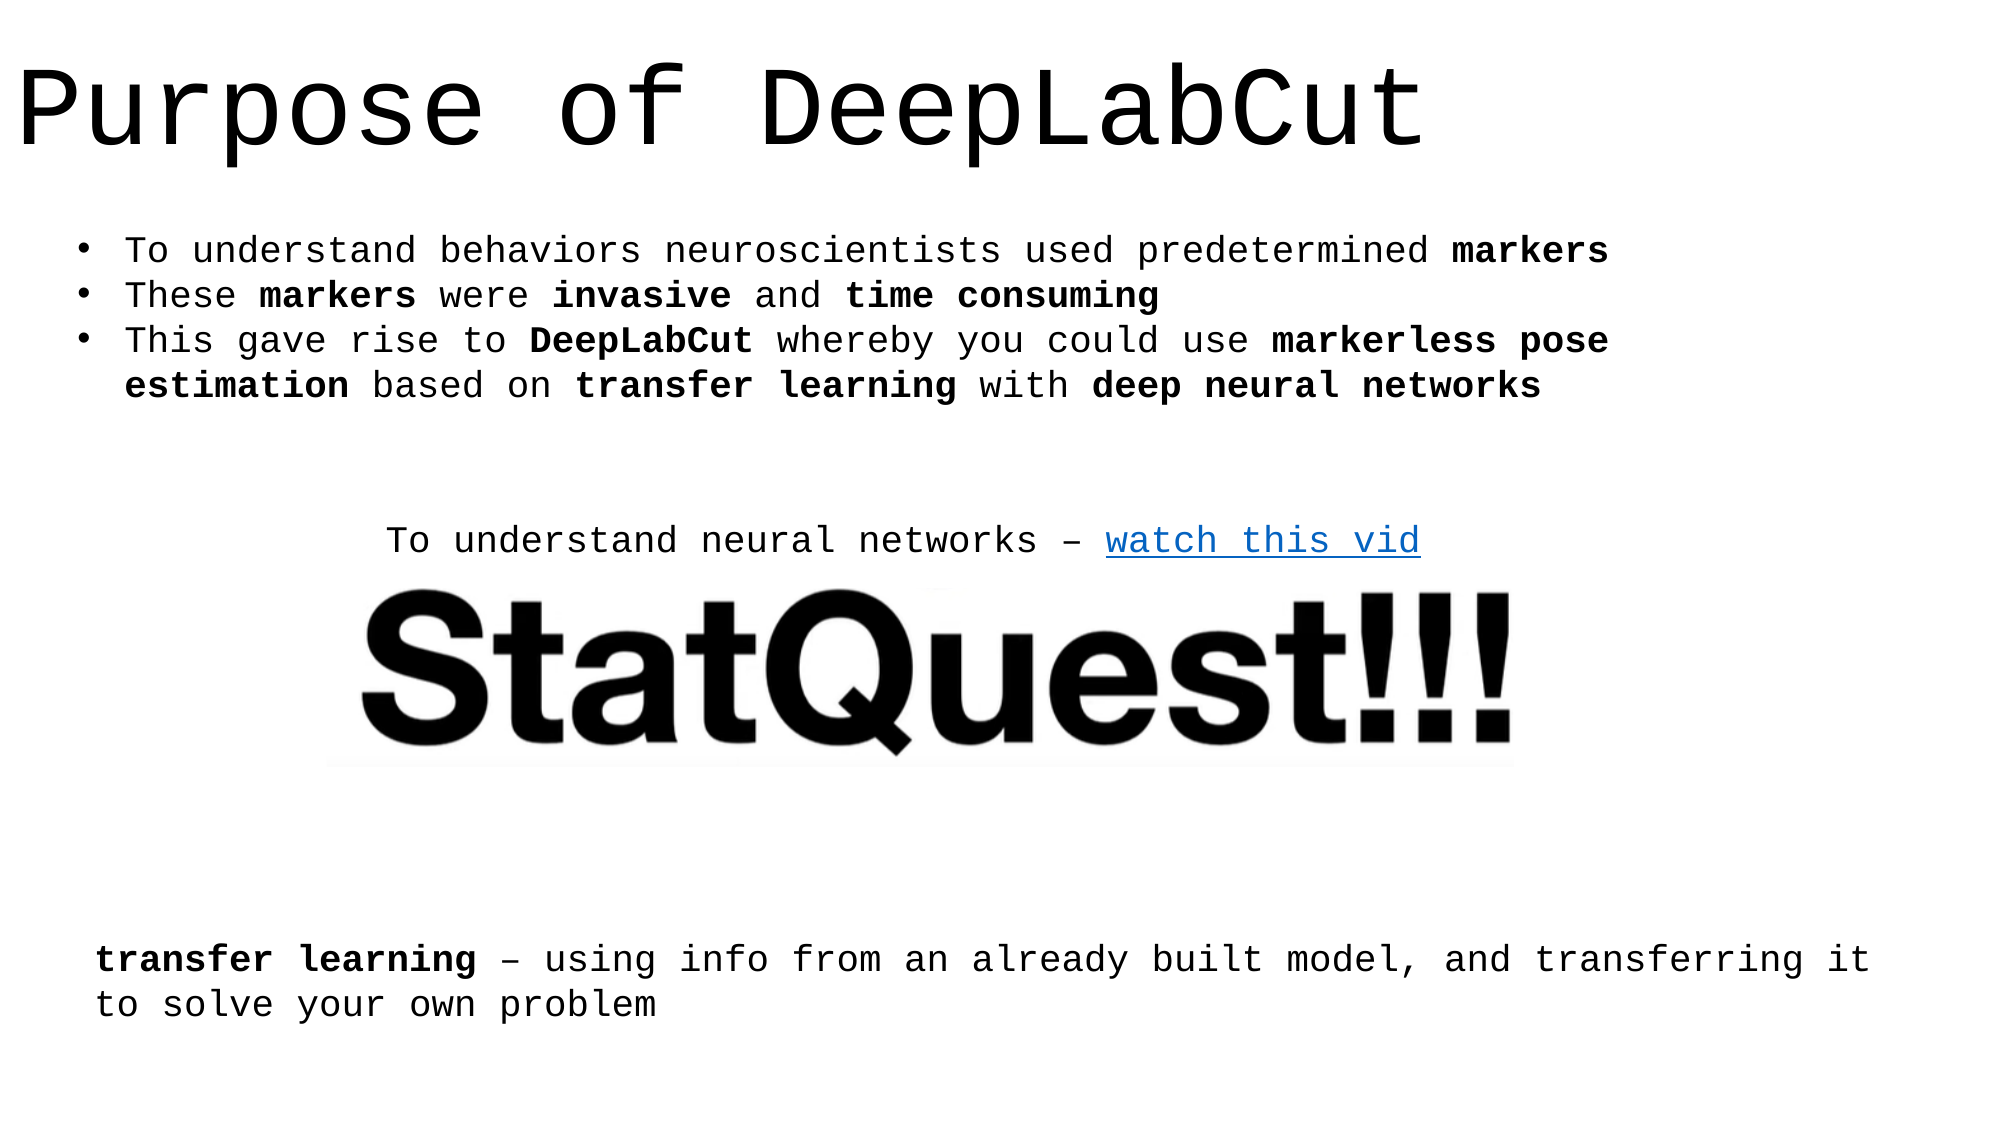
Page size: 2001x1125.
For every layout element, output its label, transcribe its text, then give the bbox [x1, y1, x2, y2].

title Purpose of DeepLabCut [0, 0, 1725, 218]
text_box transfer learning – using info from an already built model, and transferring it to solve your own problem [79, 926, 1888, 1032]
picture [326, 588, 1514, 767]
text_box To understand behaviors neuroscientists used predetermined markers These markers were invasive and time consuming This gave rise to DeepLabCut whereby you could use markerless pose estimation based on transfer learning with deep neural networks [62, 217, 1758, 458]
text_box To understand neural networks – watch this vid [370, 507, 1558, 568]
